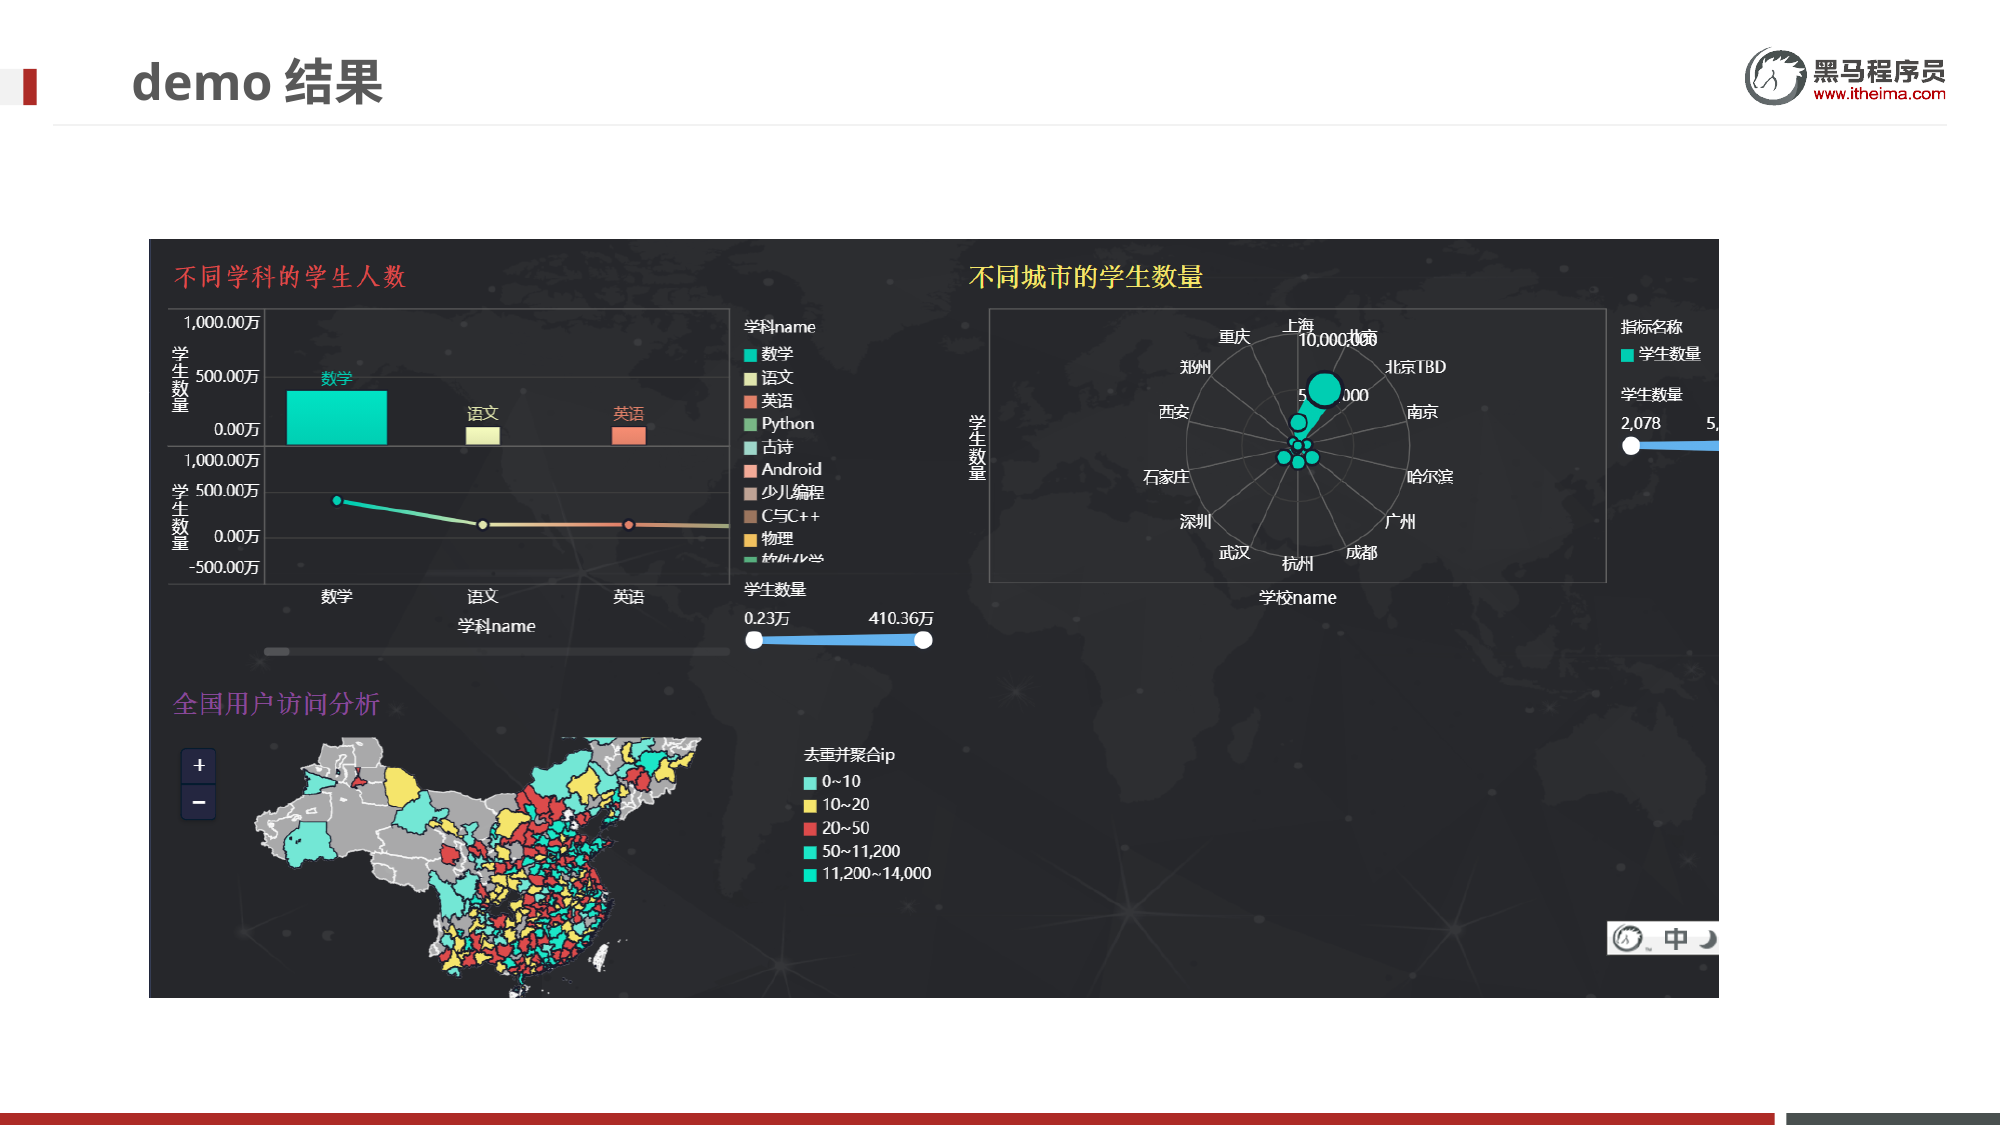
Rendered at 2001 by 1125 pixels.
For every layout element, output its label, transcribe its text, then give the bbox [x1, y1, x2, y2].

picture [1744, 46, 1946, 106]
picture [149, 238, 1720, 998]
title demo结果 [116, 38, 1556, 124]
